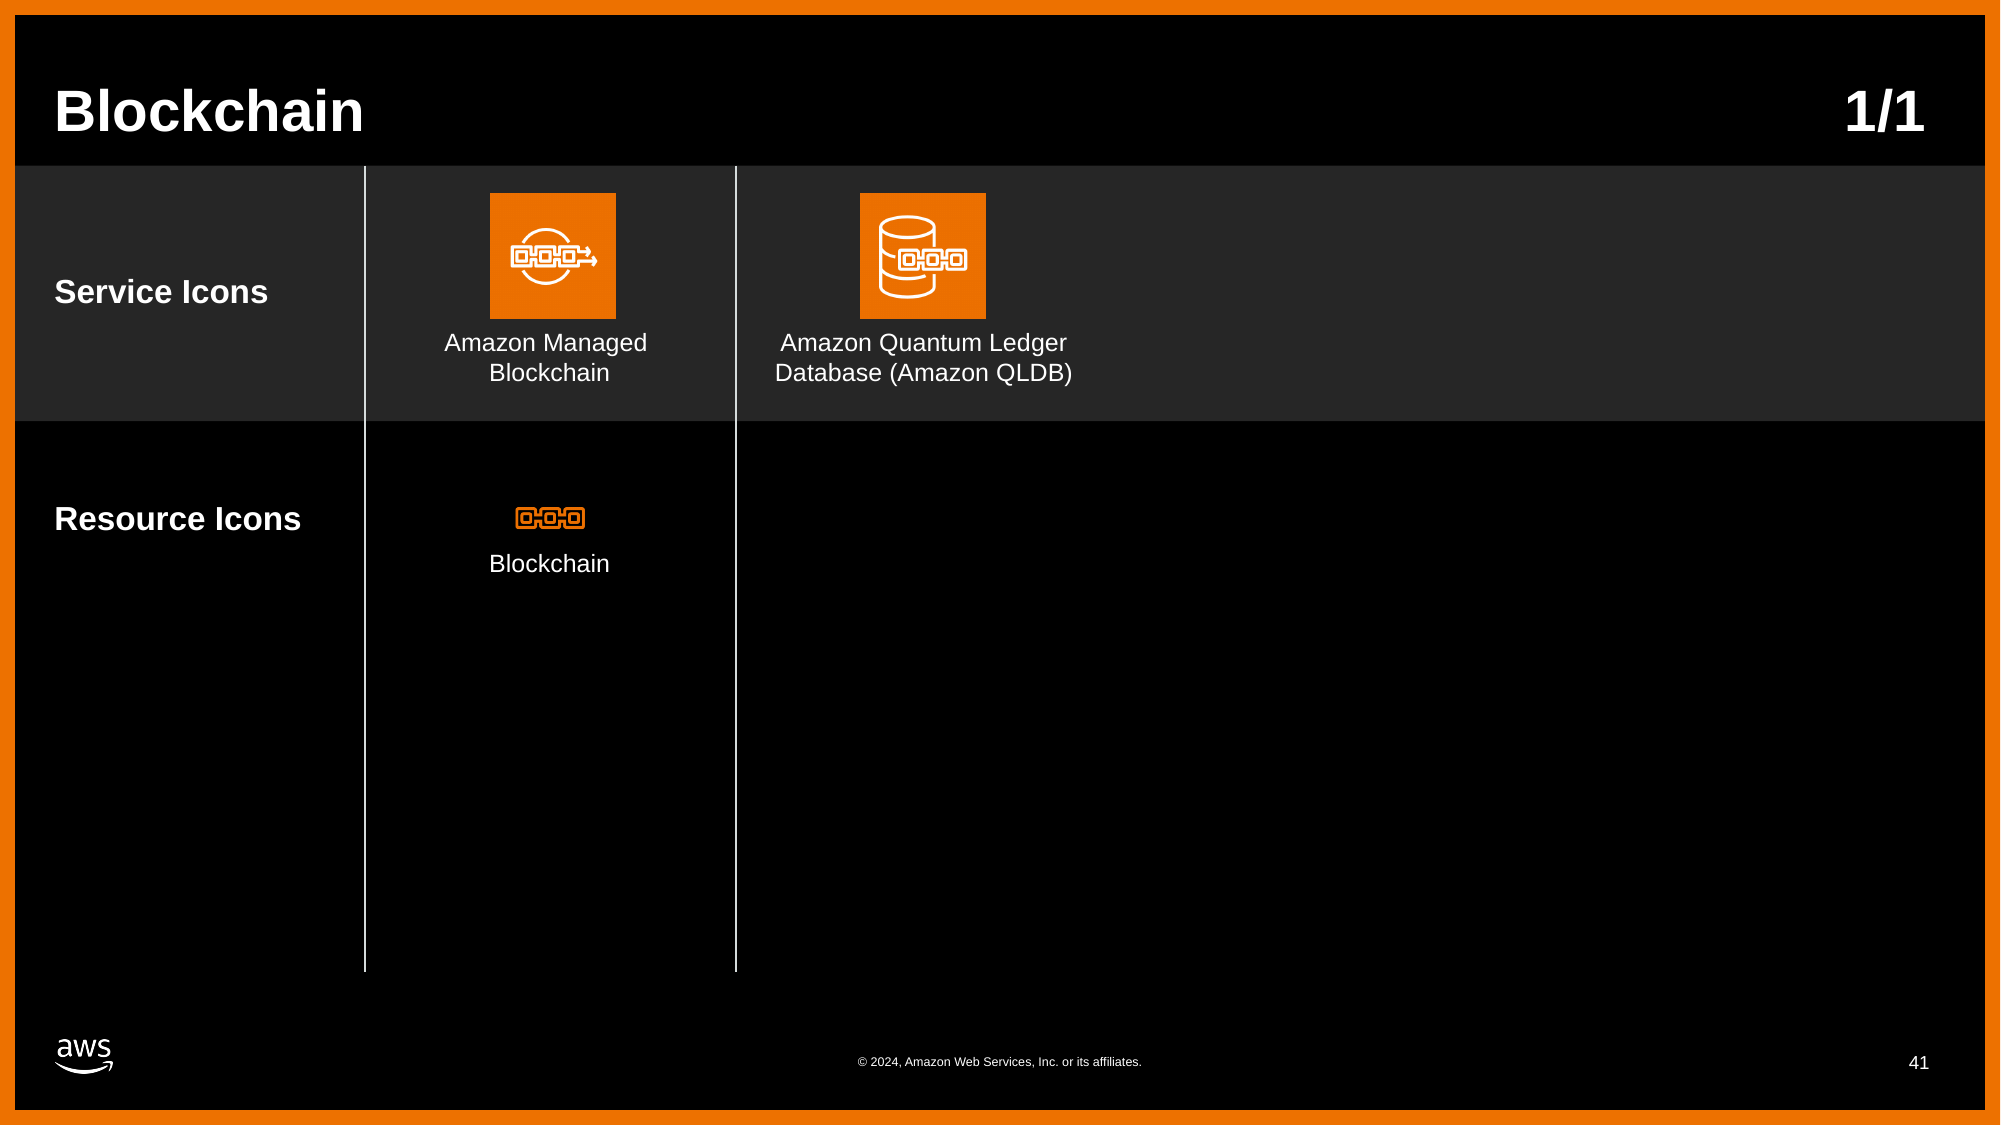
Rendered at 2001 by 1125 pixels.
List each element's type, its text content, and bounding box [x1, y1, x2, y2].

picture [490, 193, 616, 319]
footer © 2024, Amazon Web Services, Inc. or its affiliates. [662, 1031, 1338, 1092]
text_box Amazon Managed Blockchain [363, 319, 735, 394]
picture [860, 193, 986, 319]
picture [512, 480, 588, 556]
title Blockchain 1/1 [39, 59, 1945, 166]
picture [55, 1039, 113, 1074]
text_box Blockchain [427, 539, 673, 585]
text_box Amazon Quantum Ledger Database (Amazon QLDB) [736, 319, 1113, 394]
slide_number 41 [1494, 1031, 1945, 1092]
